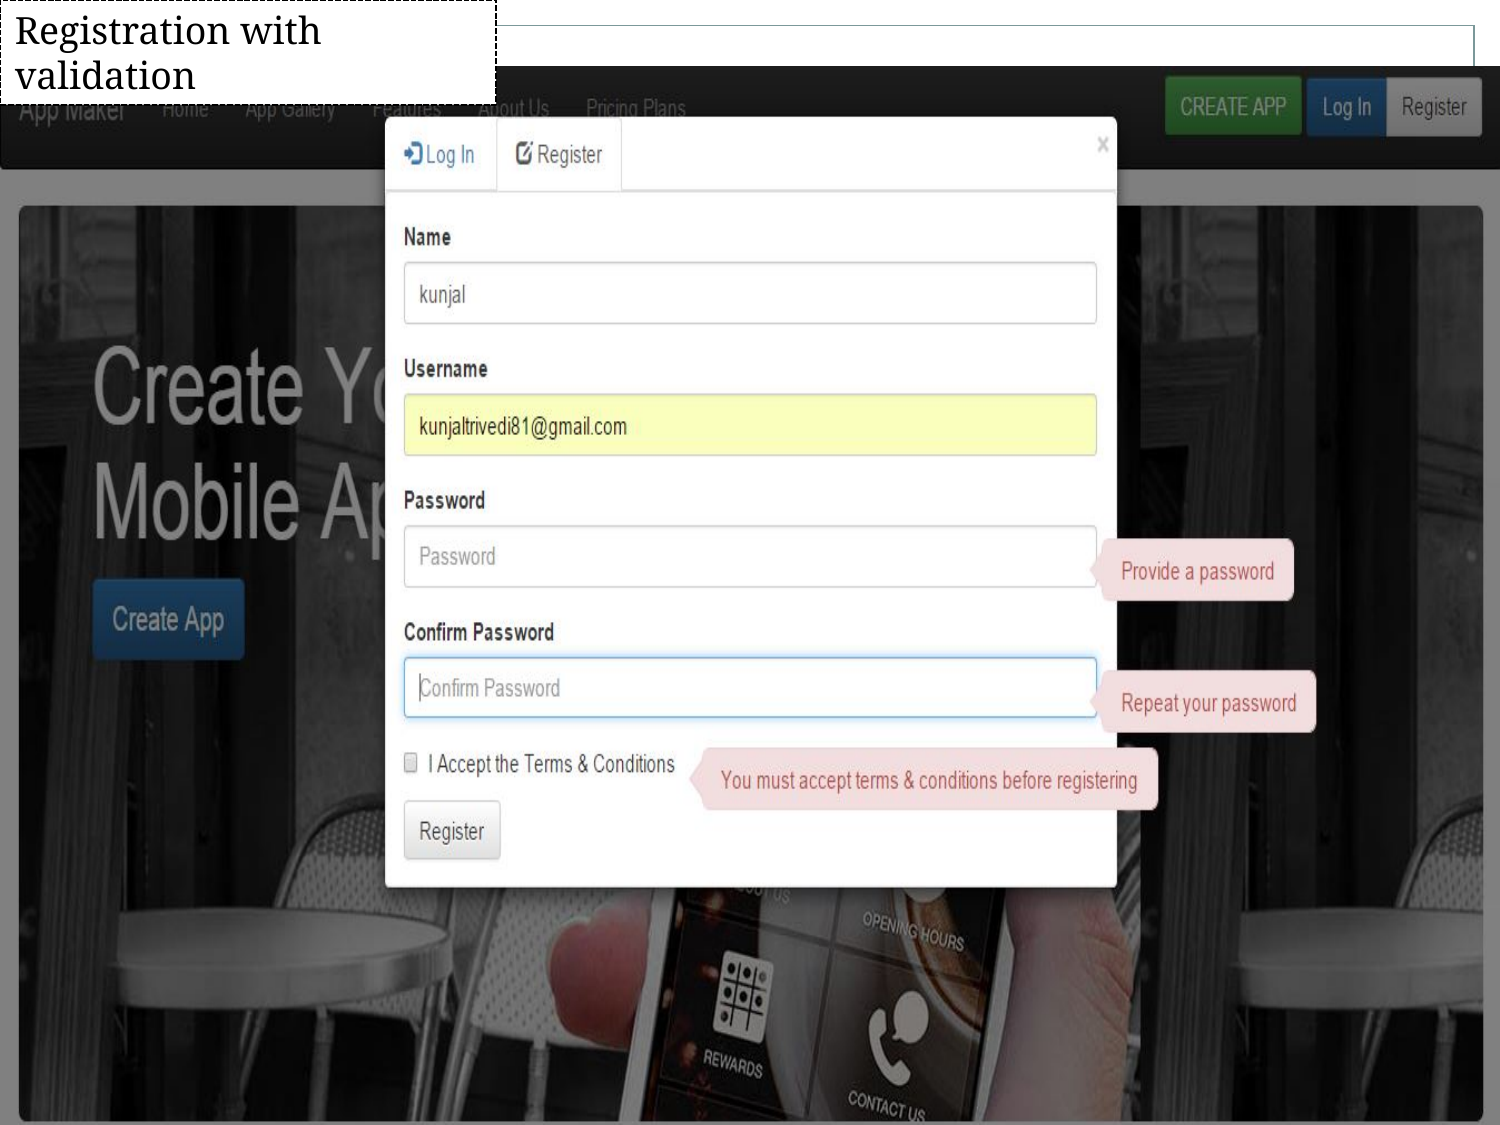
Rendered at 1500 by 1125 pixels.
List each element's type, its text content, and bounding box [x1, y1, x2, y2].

picture [0, 66, 1500, 1125]
text_box Registration with validation [0, 0, 497, 64]
